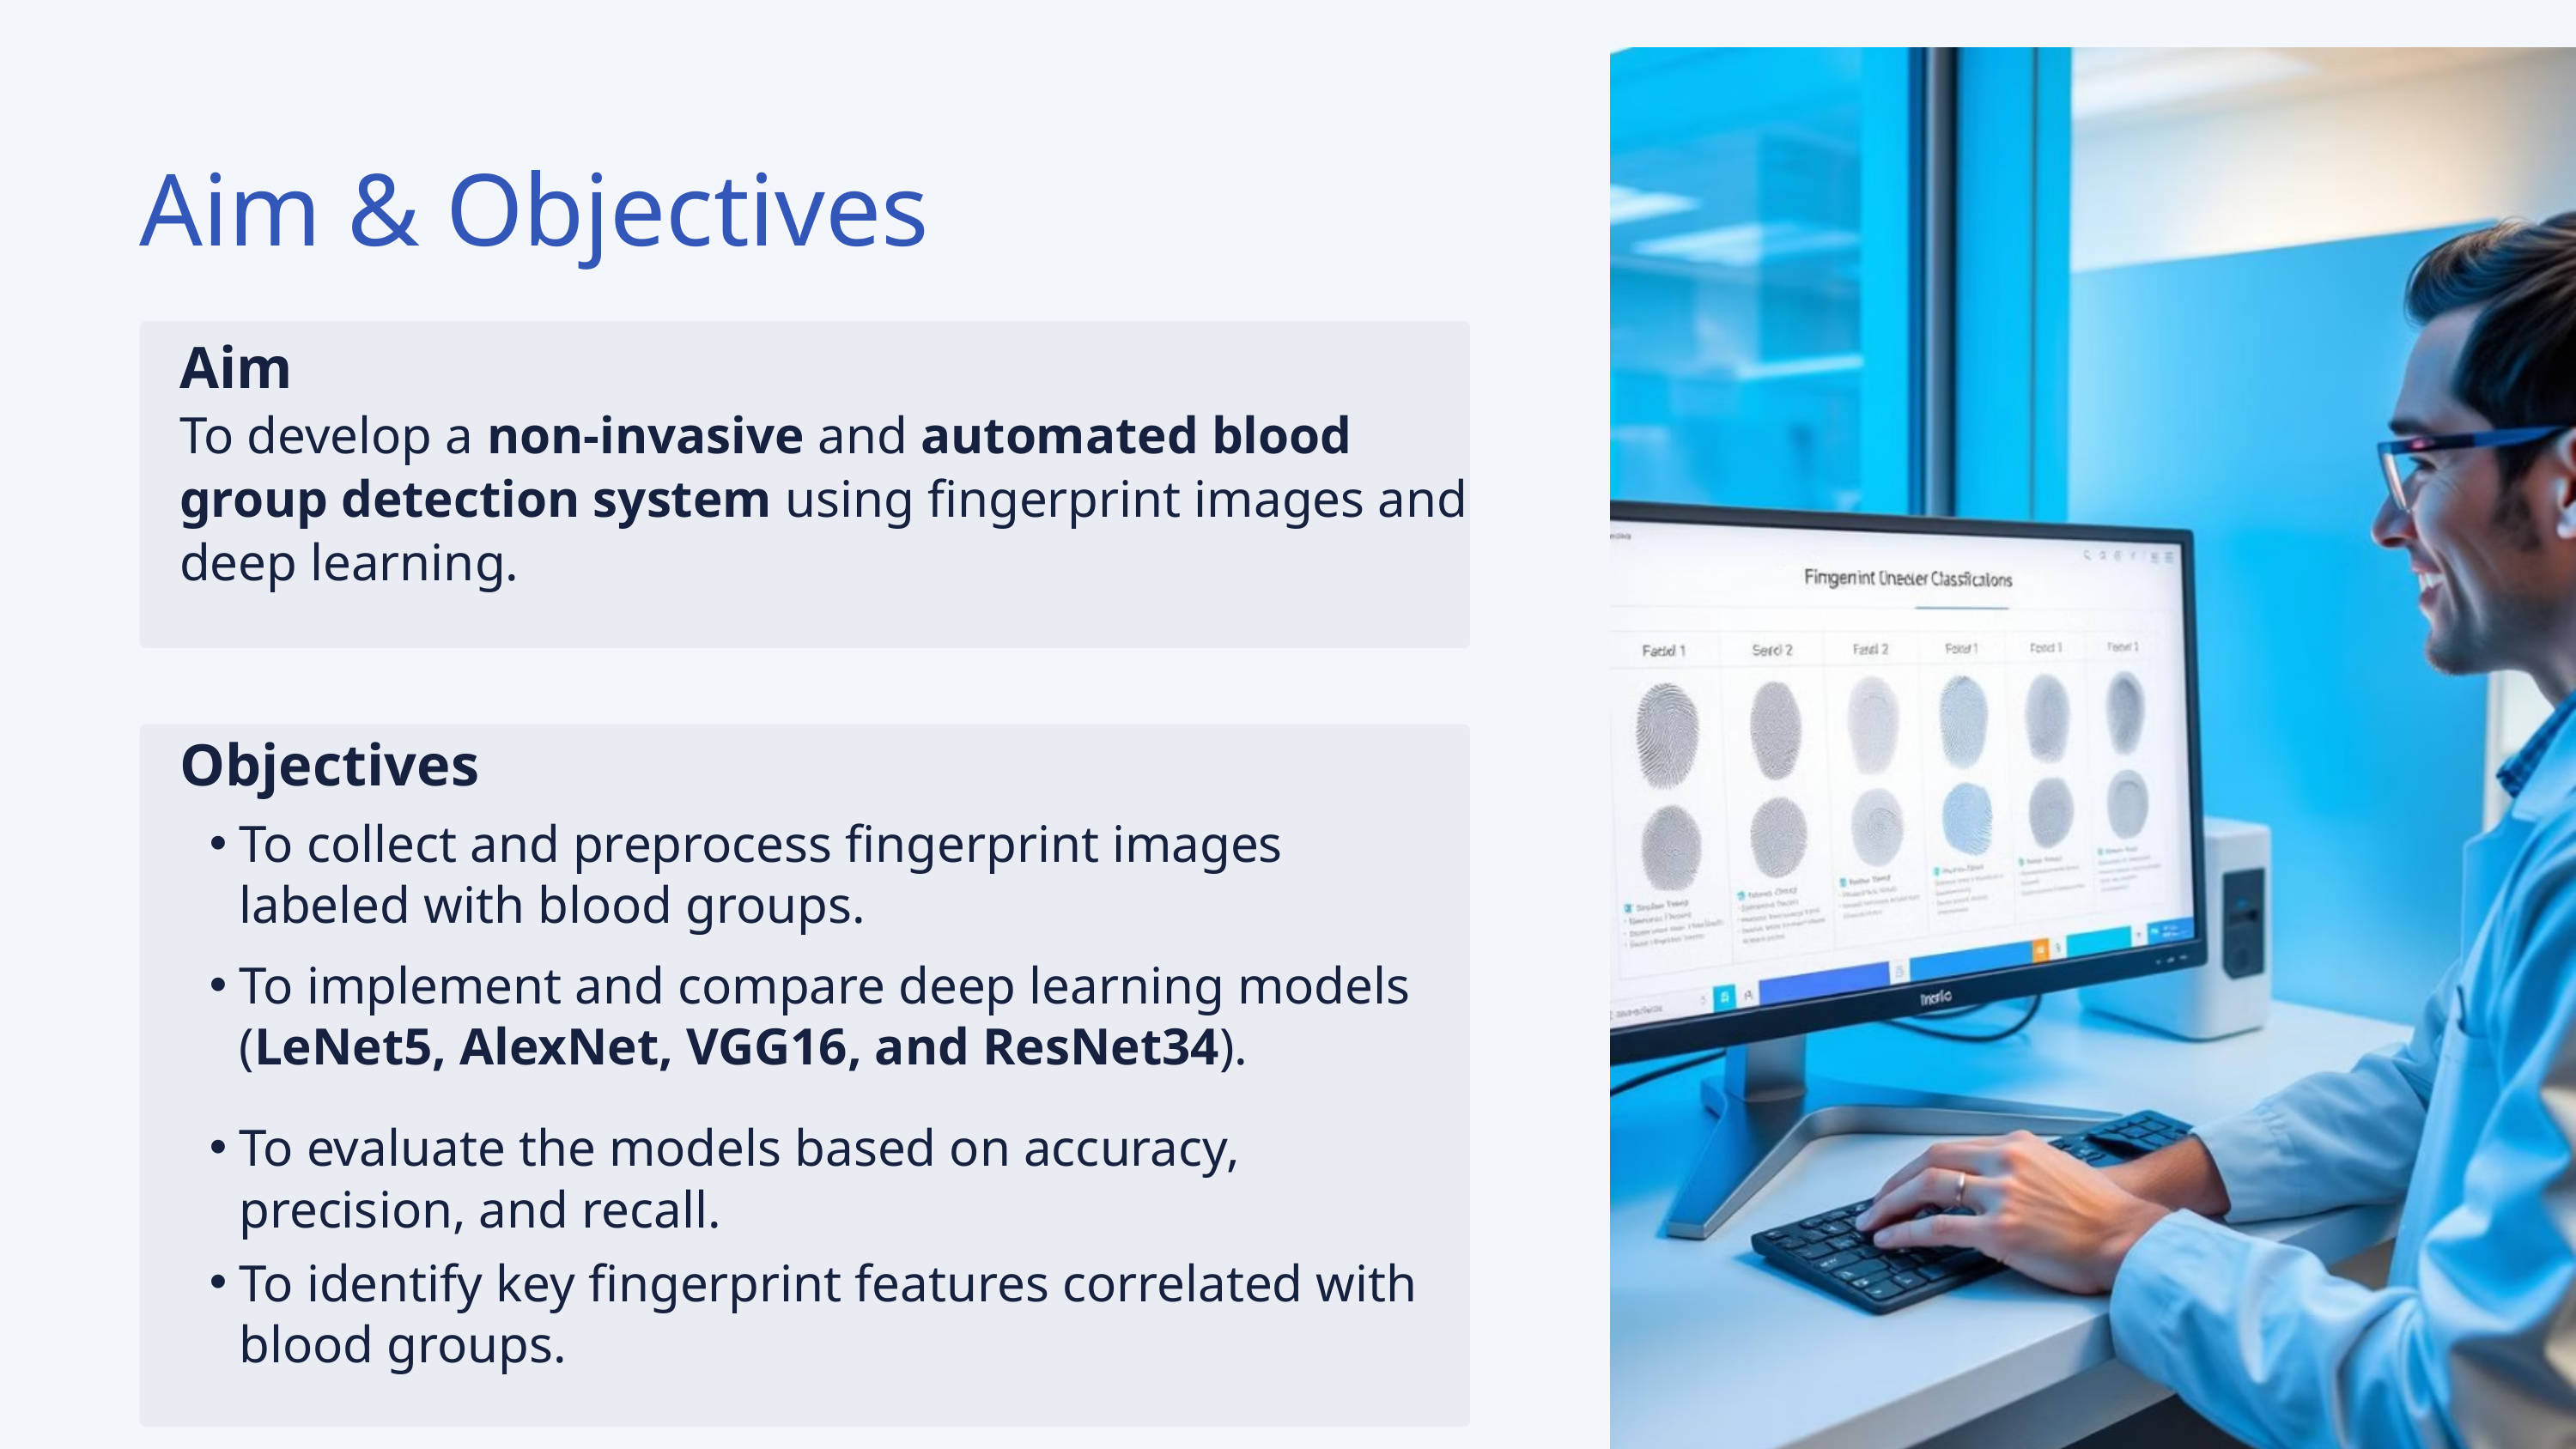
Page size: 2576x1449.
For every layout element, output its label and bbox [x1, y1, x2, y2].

text_box [179, 727, 679, 812]
text_box [139, 142, 1139, 269]
text_box [179, 1252, 1431, 1390]
text_box [179, 814, 1431, 951]
text_box [139, 321, 1471, 649]
text_box [179, 403, 1471, 606]
text_box [139, 724, 1471, 1428]
text_box [179, 955, 1431, 1093]
text_box [0, 0, 2576, 1449]
text_box [179, 1118, 1431, 1252]
text_box [179, 330, 679, 402]
